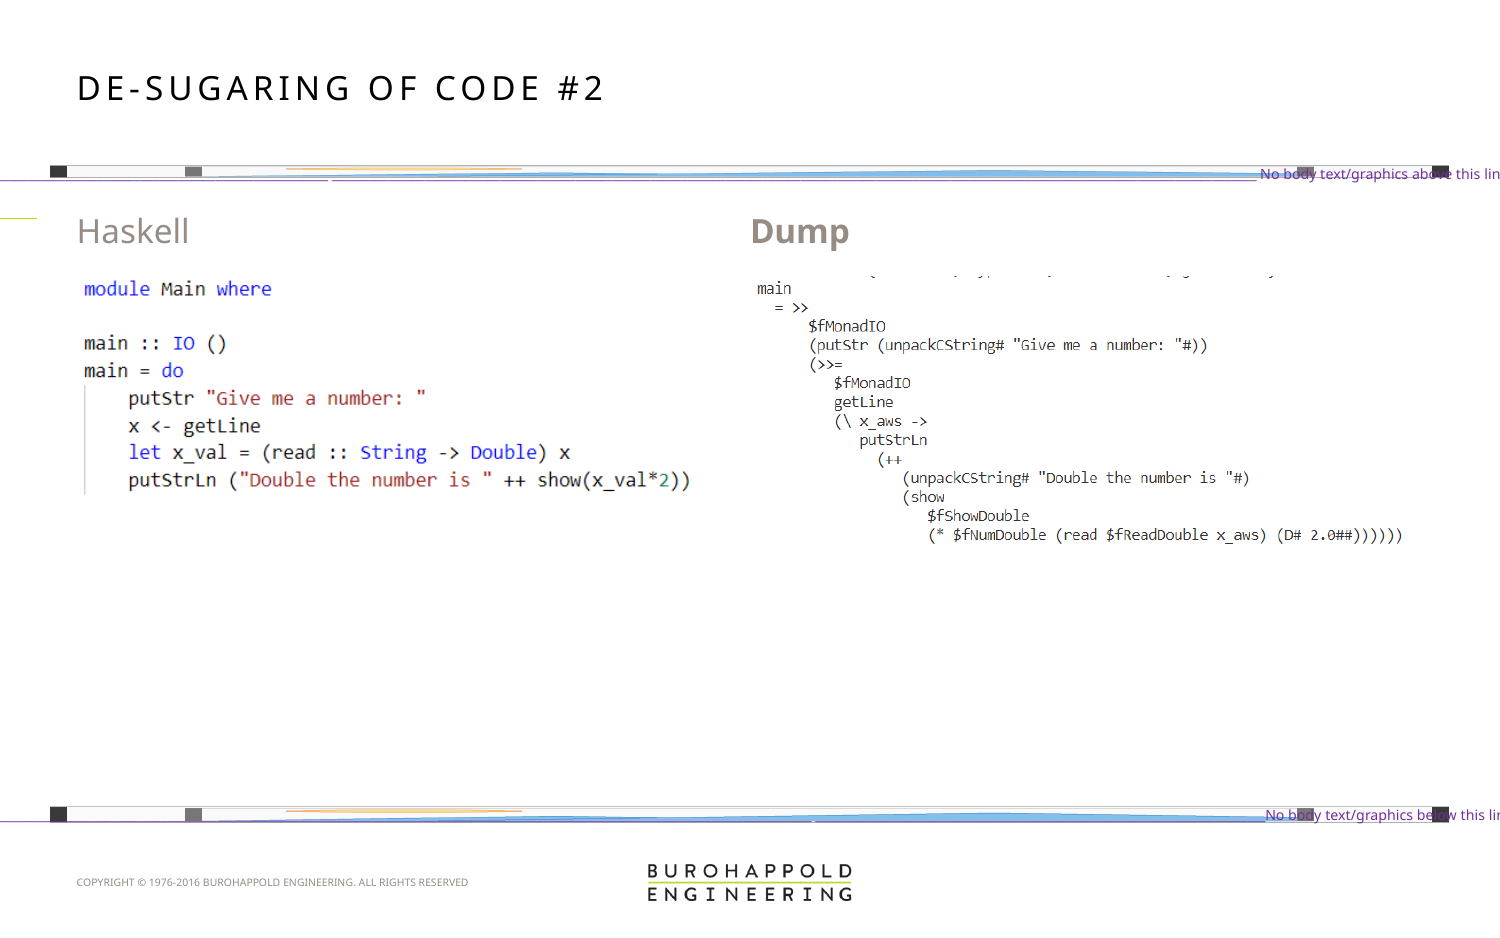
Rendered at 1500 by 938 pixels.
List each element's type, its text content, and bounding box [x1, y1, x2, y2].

title De-sugaring of Code #2 [76, 67, 975, 163]
picture [0, 164, 1500, 178]
picture [631, 848, 868, 917]
picture [0, 806, 1500, 823]
title De-sugaring of Code #2 [76, 185, 975, 189]
list Dump [750, 198, 1375, 251]
list Haskell [76, 197, 705, 251]
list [749, 276, 1415, 553]
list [76, 276, 705, 514]
